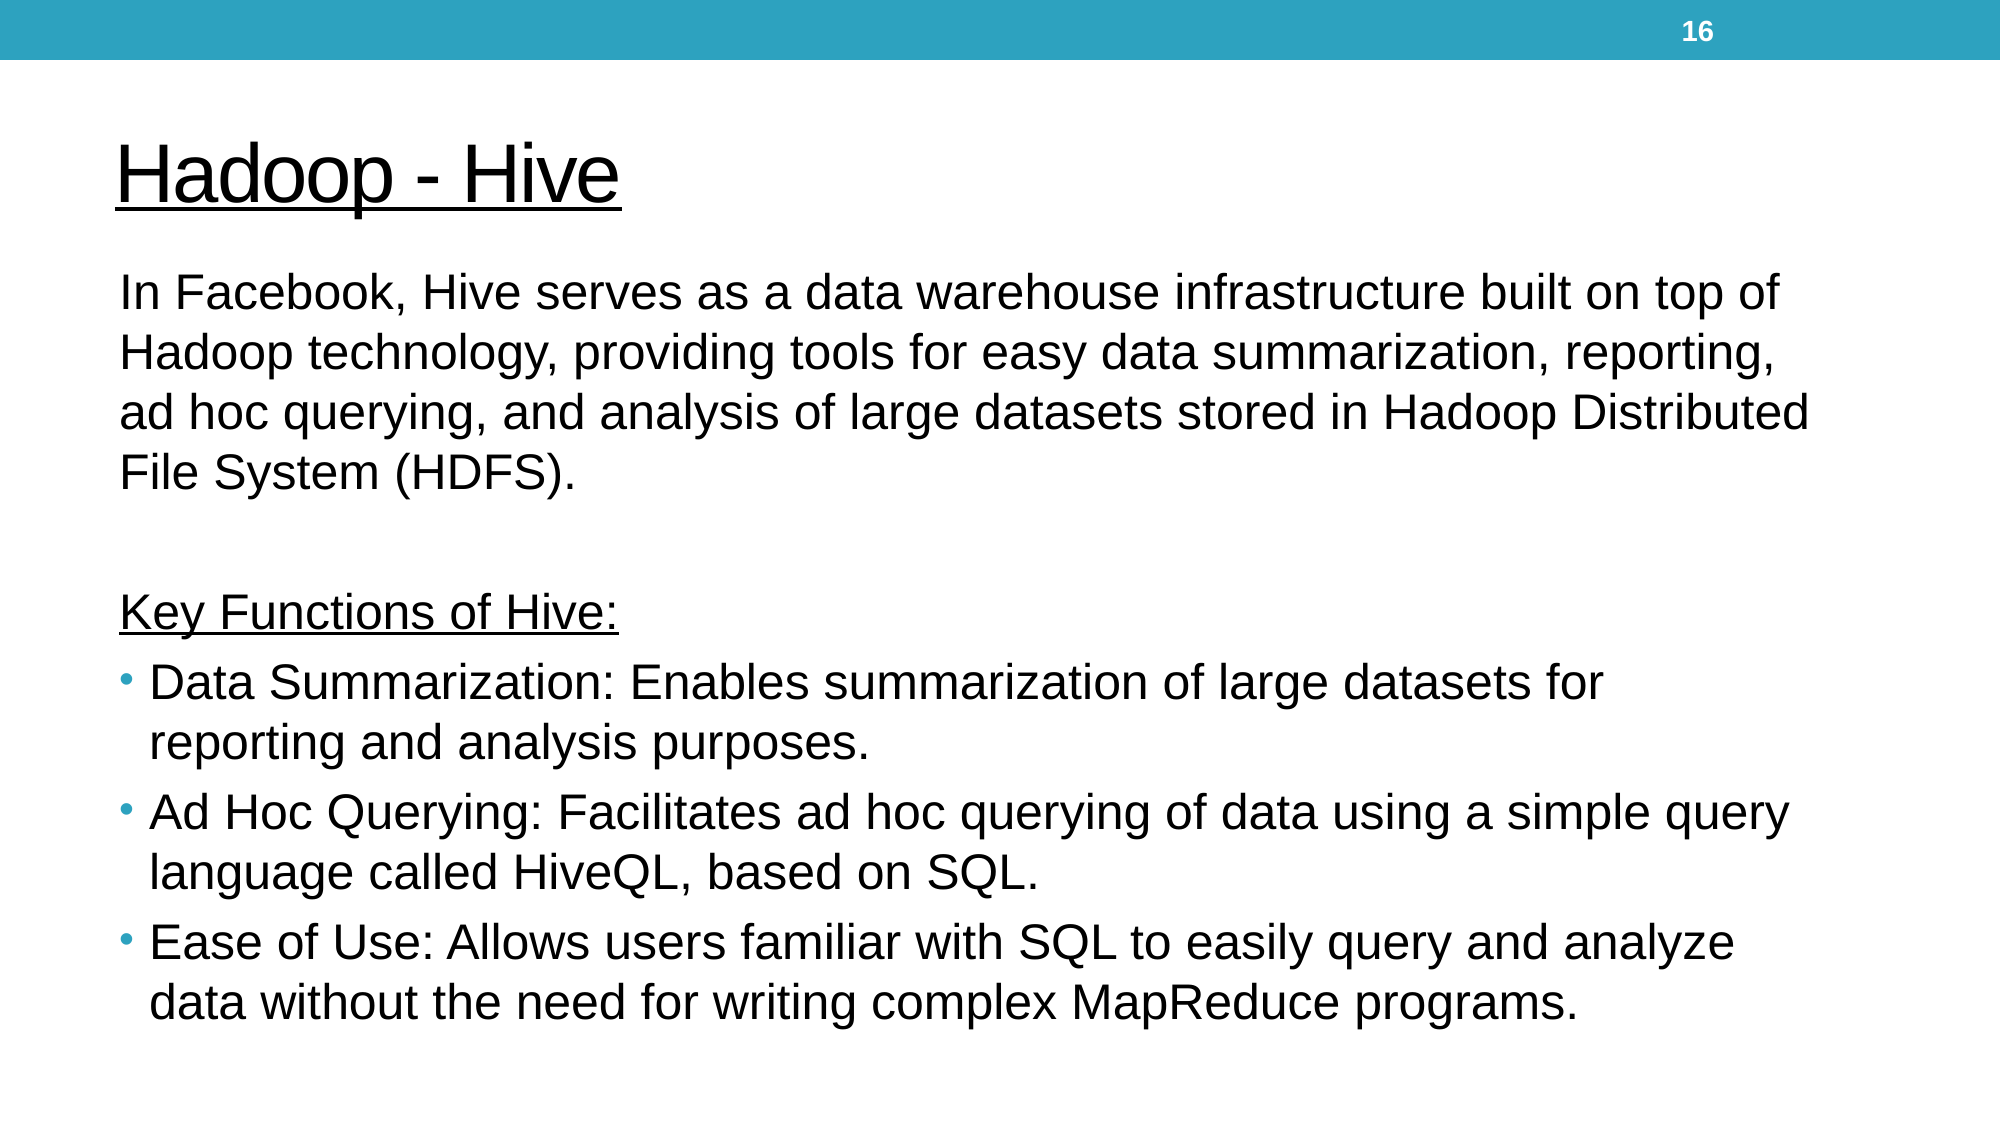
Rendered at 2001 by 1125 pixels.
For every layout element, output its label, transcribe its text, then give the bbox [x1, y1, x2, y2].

list In Facebook, Hive serves as a data warehouse infrastructure built on top of Hadoop technology, providing tools for easy data summarization, reporting, ad hoc querying, and analysis of large datasets stored in Hadoop Distributed File System (HDFS). Key Functions of Hive: Data Summarization: Enables summarization of large datasets for reporting and analysis purposes. Ad Hoc Querying: Facilitates ad hoc querying of data using a simple query language called HiveQL, based on SQL. Ease of Use: Allows users familiar with SQL to easily query and analyze data without the need for writing complex MapReduce programs. [104, 251, 1830, 1063]
slide_number 16 [1666, 3, 1900, 57]
title Hadoop - Hive [99, 87, 1900, 250]
